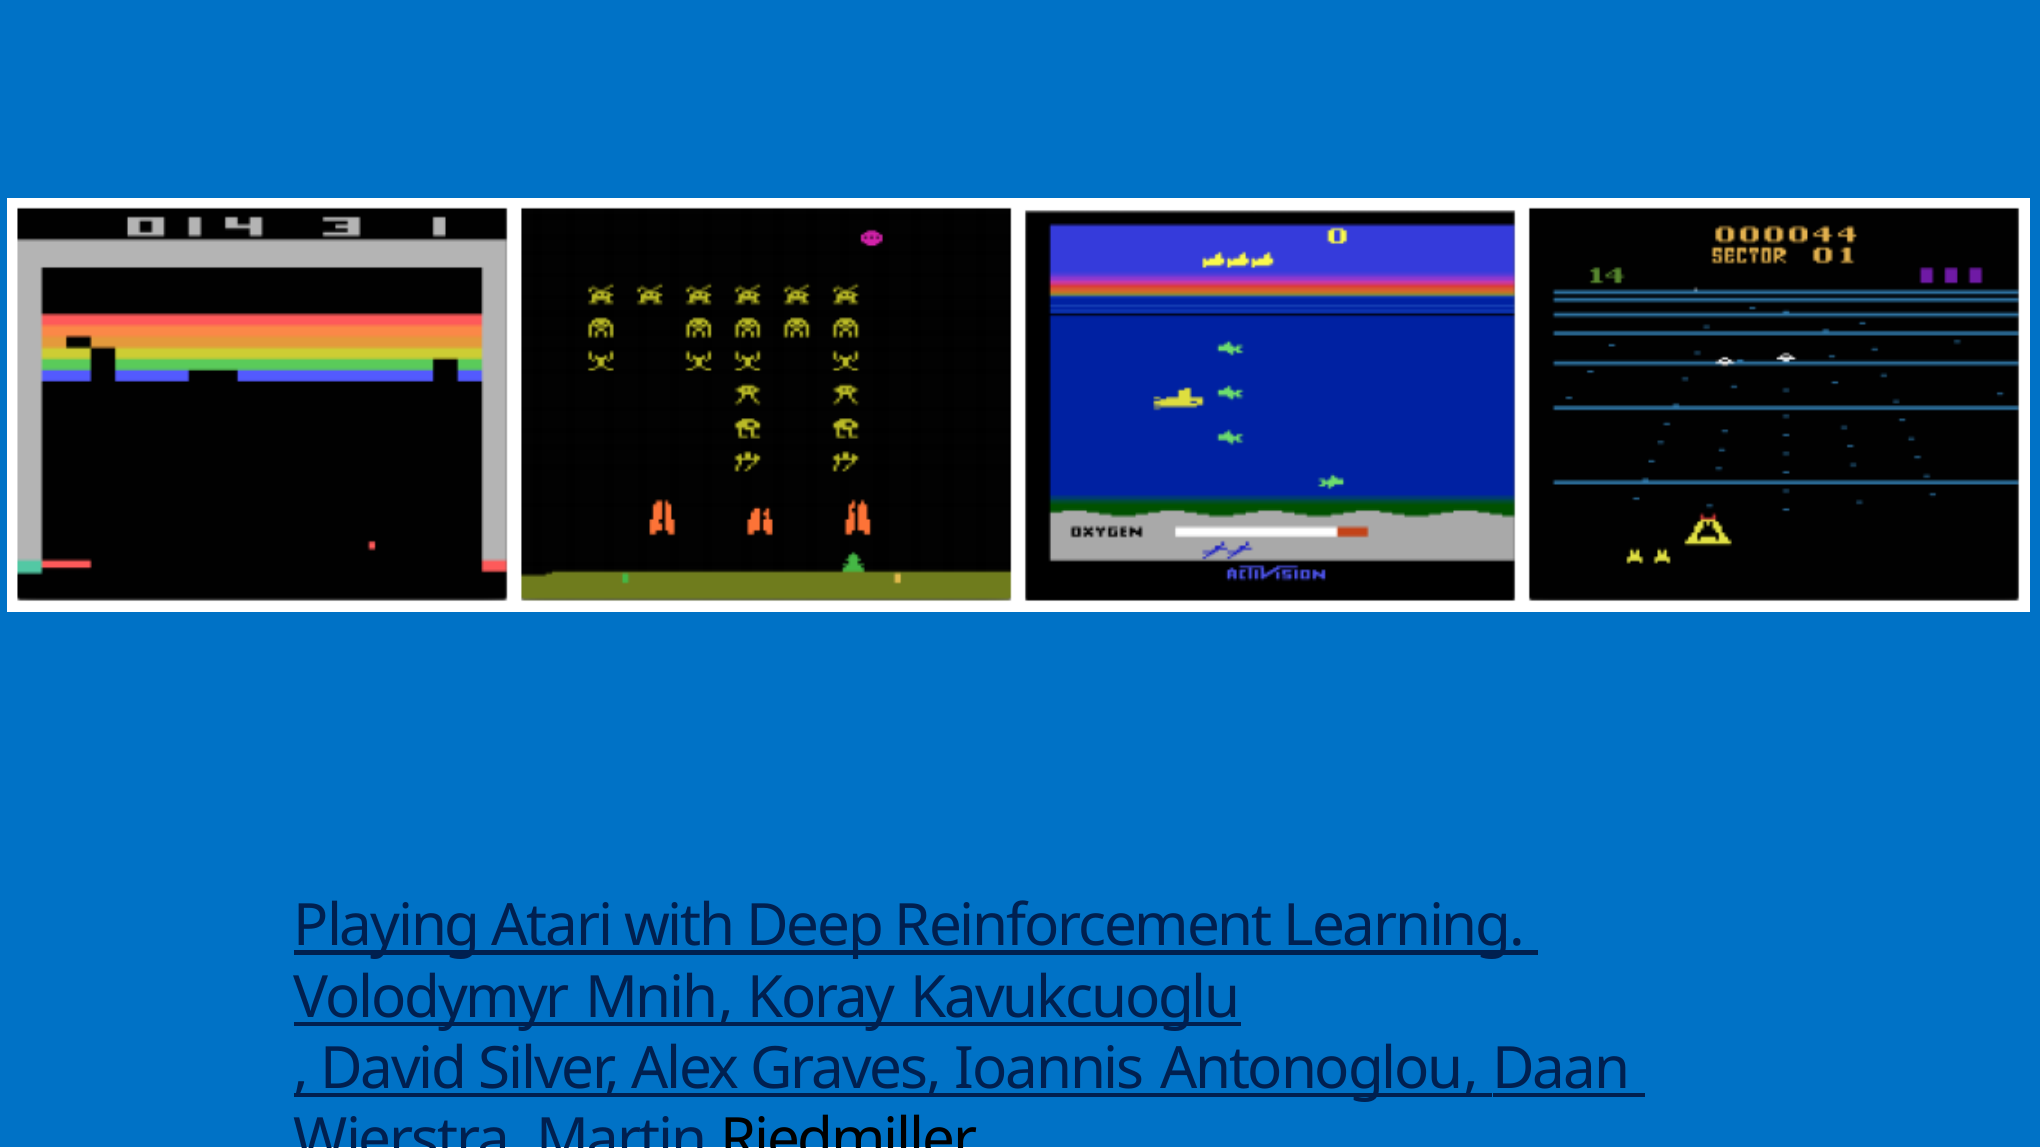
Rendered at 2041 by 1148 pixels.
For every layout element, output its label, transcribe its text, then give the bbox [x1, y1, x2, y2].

title Playing Atari with Deep Reinforcement Learning. Volodymyr Mnih, Koray Kavukcuoglu, David Silver, Alex Graves, Ioannis Antonoglou, Daan Wierstra, Martin Riedmiller [270, 873, 1795, 1025]
picture [7, 198, 2030, 612]
